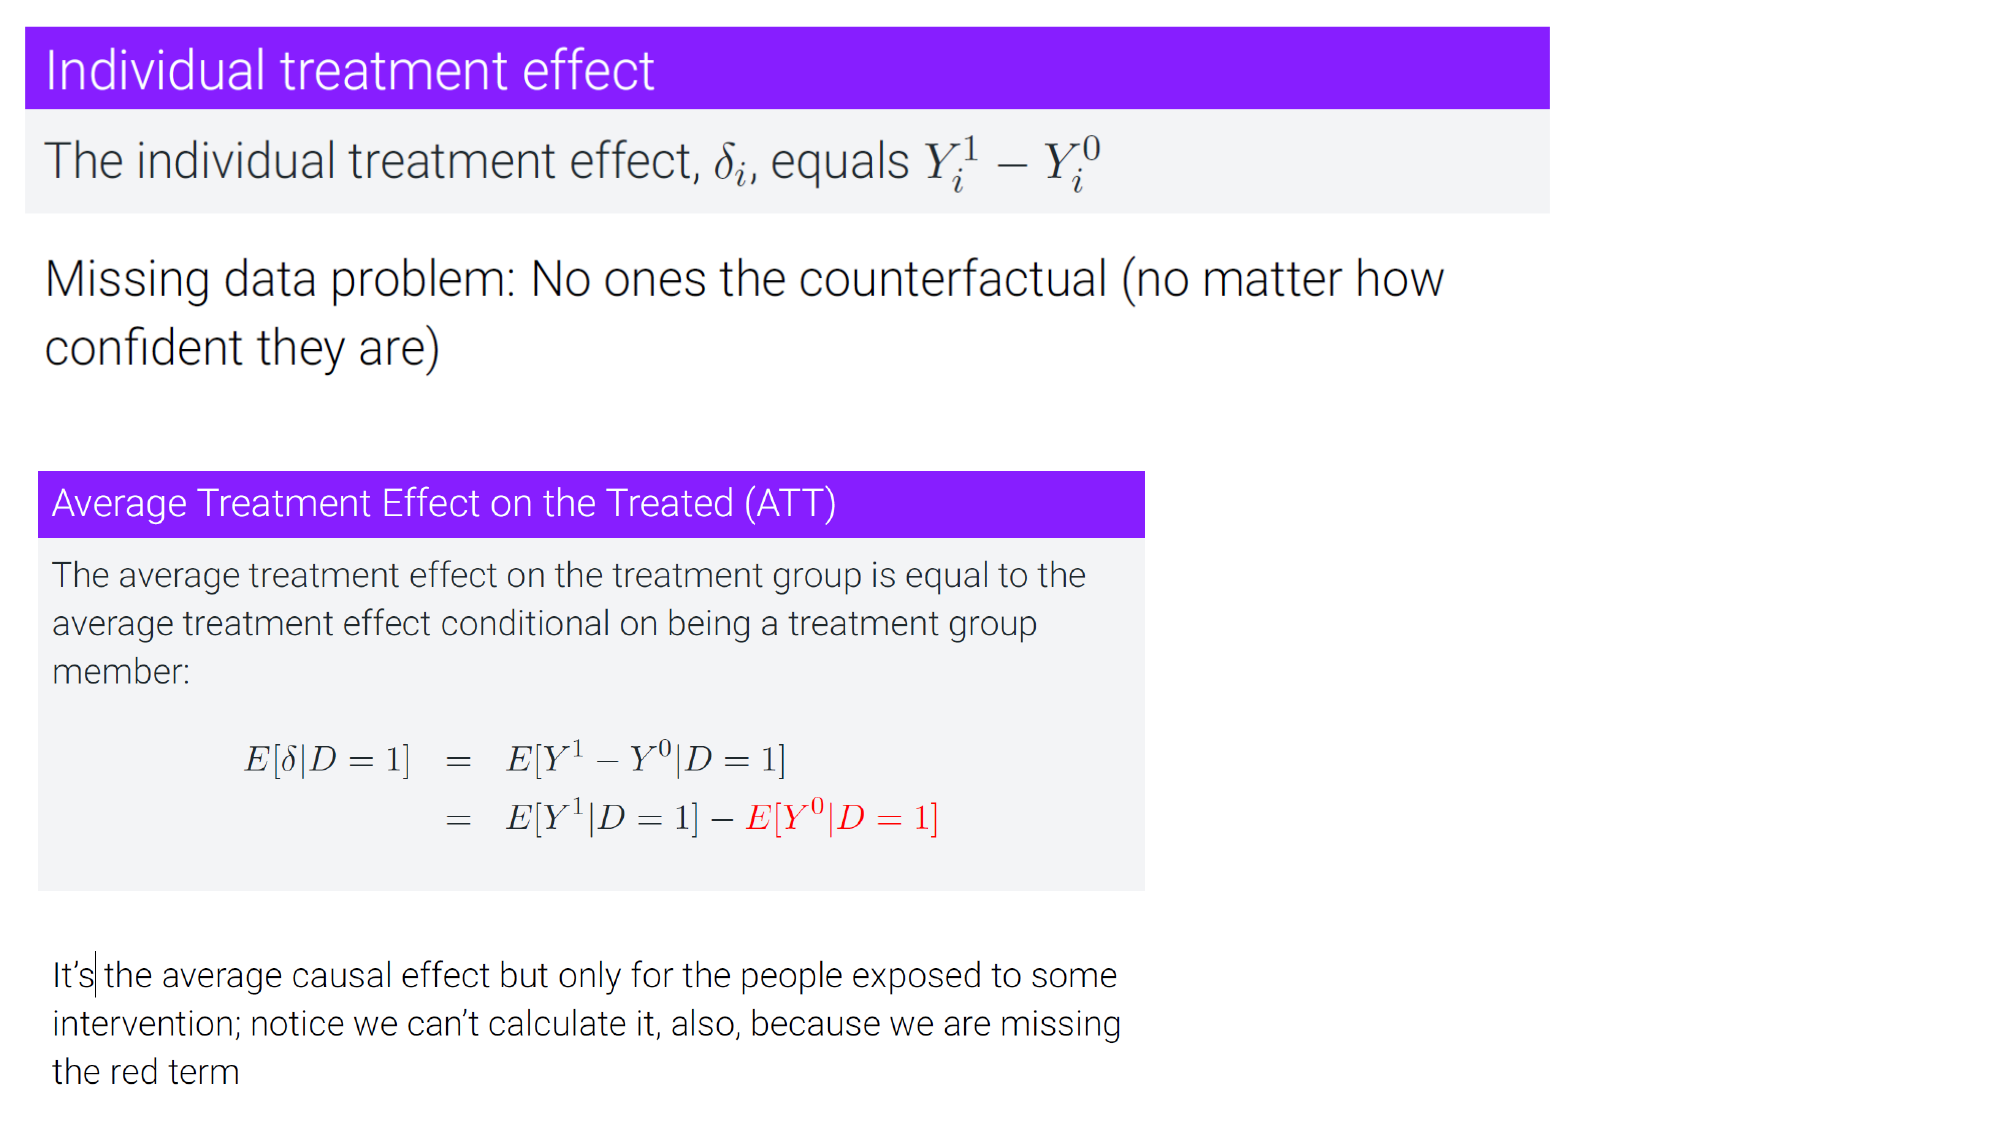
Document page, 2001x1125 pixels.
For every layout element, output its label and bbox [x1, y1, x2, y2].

picture [0, 0, 1570, 1125]
